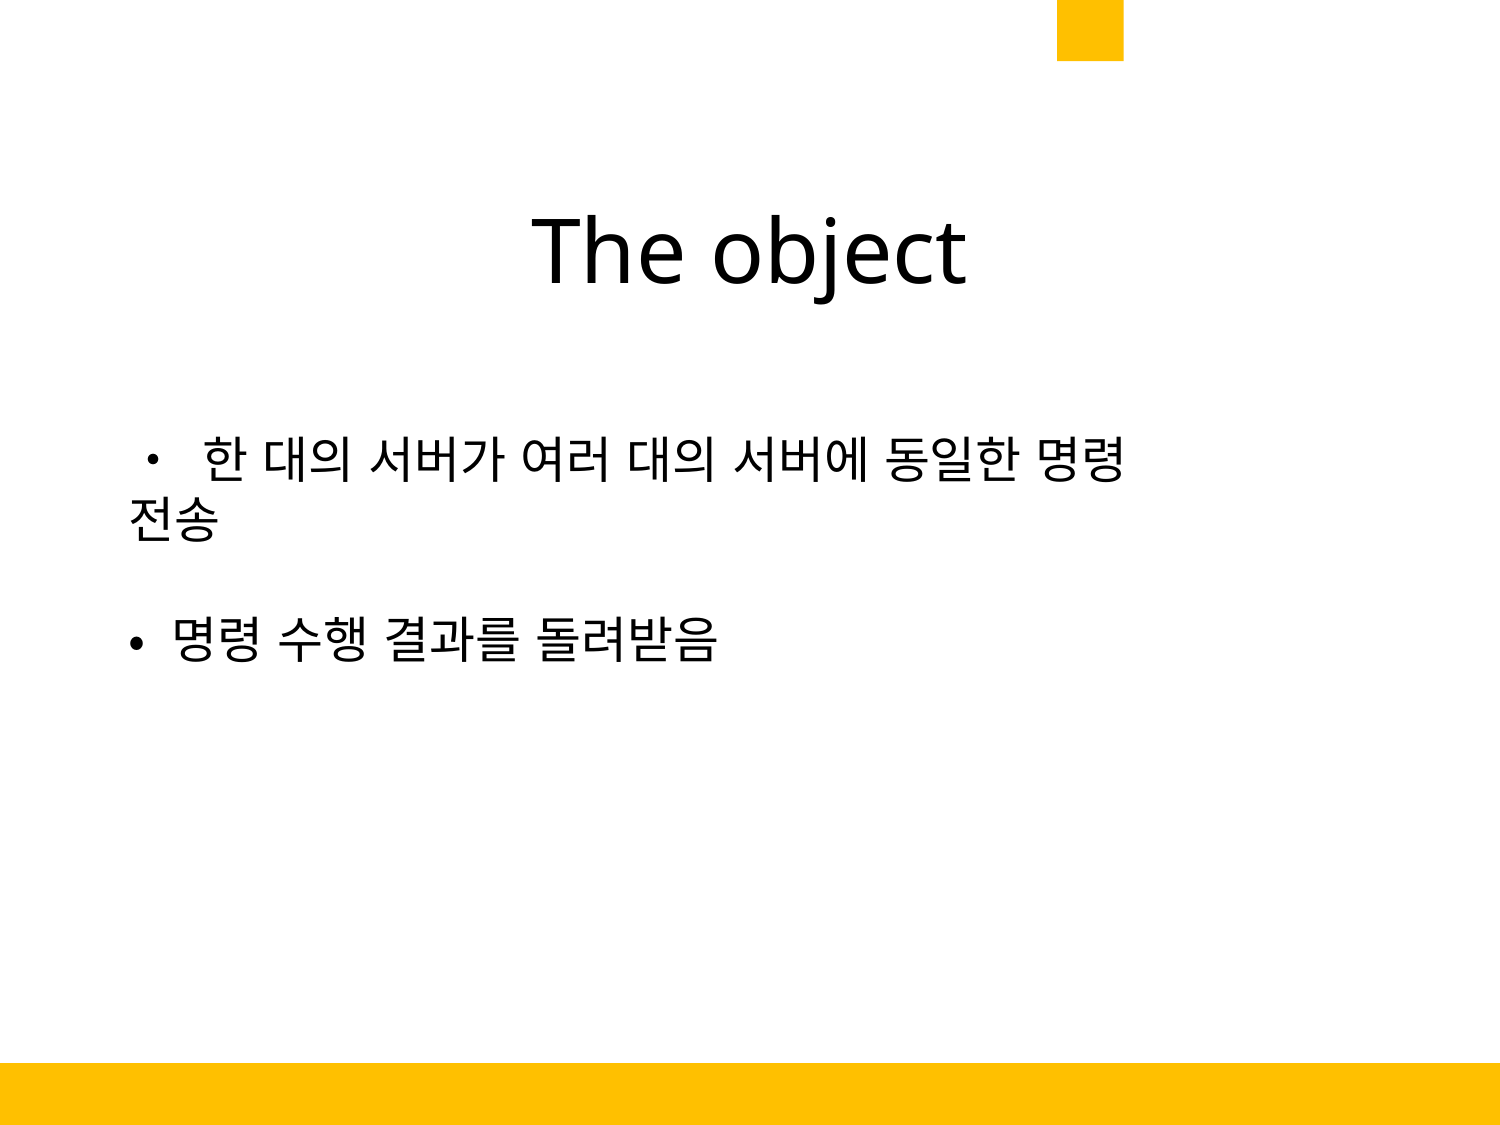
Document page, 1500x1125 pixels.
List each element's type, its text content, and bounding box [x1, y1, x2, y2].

text_box [0, 1061, 1500, 1125]
text_box [1055, 0, 1126, 63]
text_box • 한 대의 서버가 여러 대의 서버에 동일한 명령 전송 • 명령 수행 결과를 돌려받음 [114, 420, 1245, 676]
text_box The object [0, 186, 1500, 309]
